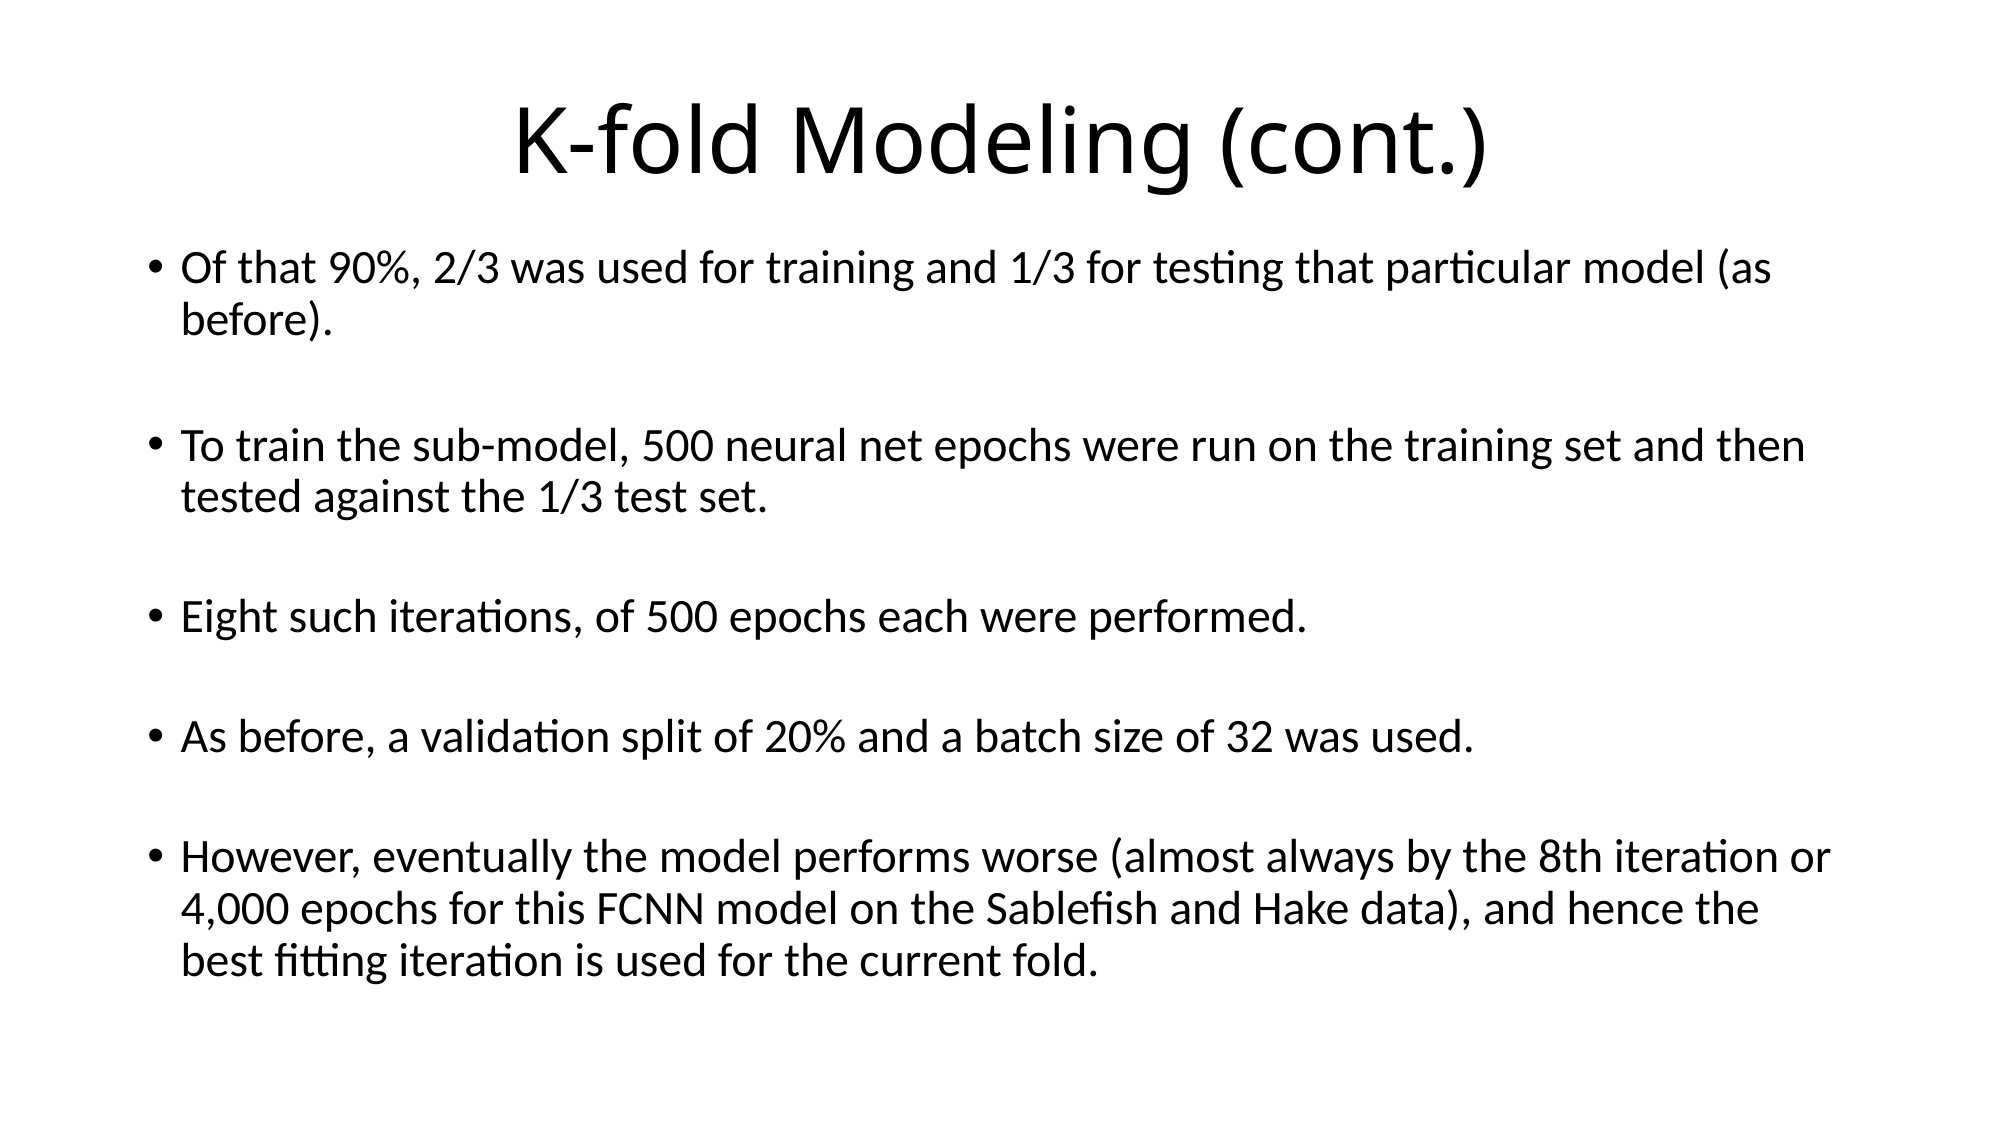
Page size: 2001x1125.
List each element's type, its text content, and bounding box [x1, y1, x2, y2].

list Of that 90%, 2/3 was used for training and 1/3 for testing that particular model (as before). To train the sub-model, 500 neural net epochs were run on the training set and then tested against the 1/3 test set. Eight such iterations, of 500 epochs each were performed. As before, a validation split of 20% and a batch size of 32 was used. However, eventually the model performs worse (almost always by the 8th iteration or 4,000 epochs for this FCNN model on the Sablefish and Hake data), and hence the best fitting iteration is used for the current fold. [132, 235, 1858, 1000]
title K-fold Modeling (cont.) [137, 59, 1863, 228]
